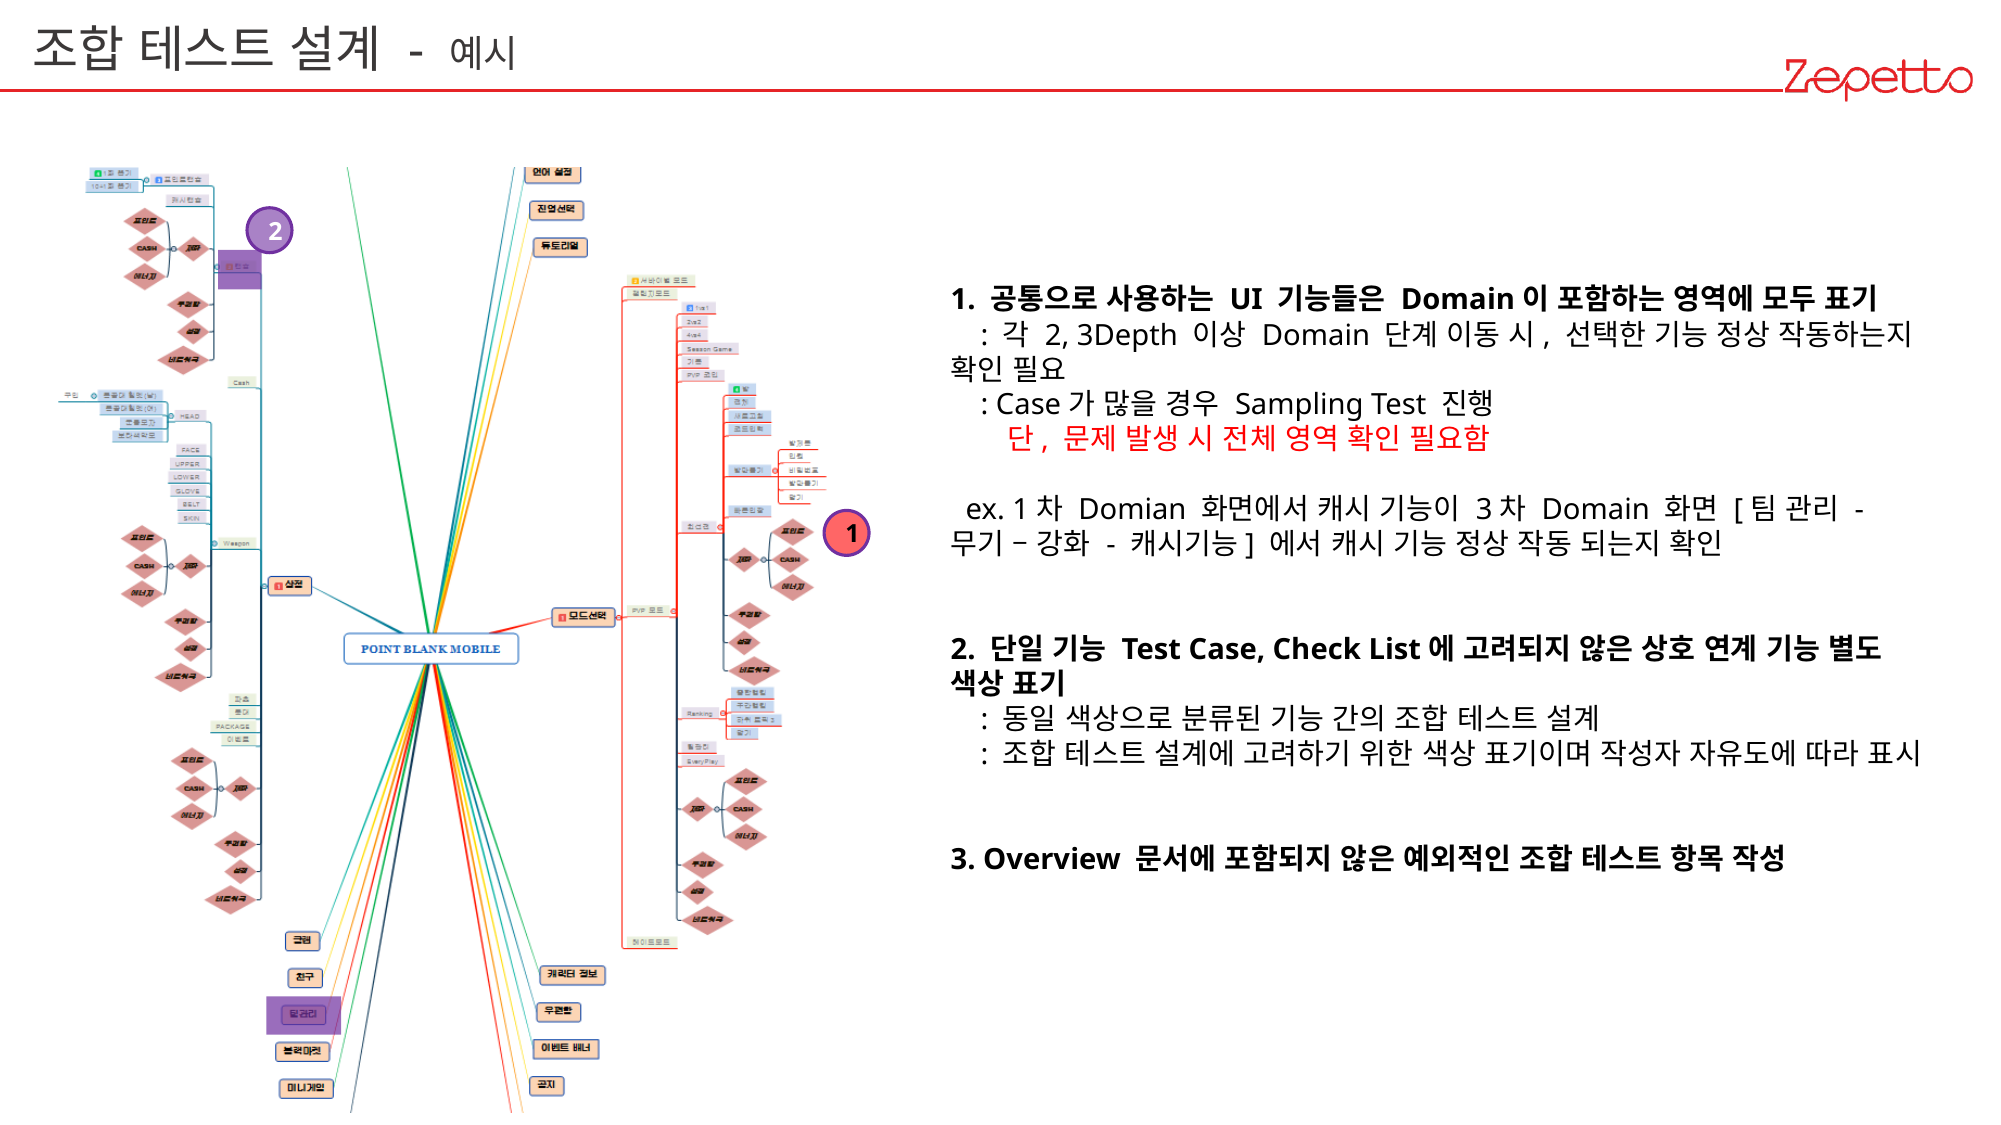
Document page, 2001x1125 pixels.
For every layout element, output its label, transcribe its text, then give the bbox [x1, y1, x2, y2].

text_box 1 [831, 509, 871, 557]
title 조합 테스트 설계 - 예시 [17, 12, 631, 90]
text_box 1. 공통으로 사용하는 UI 기능들은 Domain이 포함하는 영역에 모두 표기 : 각 2, 3Depth 이상 Domain 단계 이동 시, 선택한 기능 정상 작동하는지 확인 필요 : Case가 많을 경우 Sampling Test 진행 단, 문제 발생 시 전체 영역 확인 필요함 ex. 1차 Domian 화면에서 캐시 기능이 3차 Domain 화면 [팀 관리 - 무기 – 강화 - 캐시기능] 에서 캐시 기능 정상 작동 되는지 확인 2. 단일 기능 Test Case, Check List에 고려되지 않은 상호 연계 기능 별도 색상 표기 : 동일 색상으로 분류된 기능 간의 조합 테스트 설계 : 조합 테스트 설계에 고려하기 위한 색상 표기이며 작성자 자유도에 따라 표시 3. Overview 문서에 포함되지 않은 예외적인 조합 테스트 항목 작성 [935, 273, 1946, 883]
picture [56, 167, 831, 1113]
picture [1785, 59, 1973, 102]
